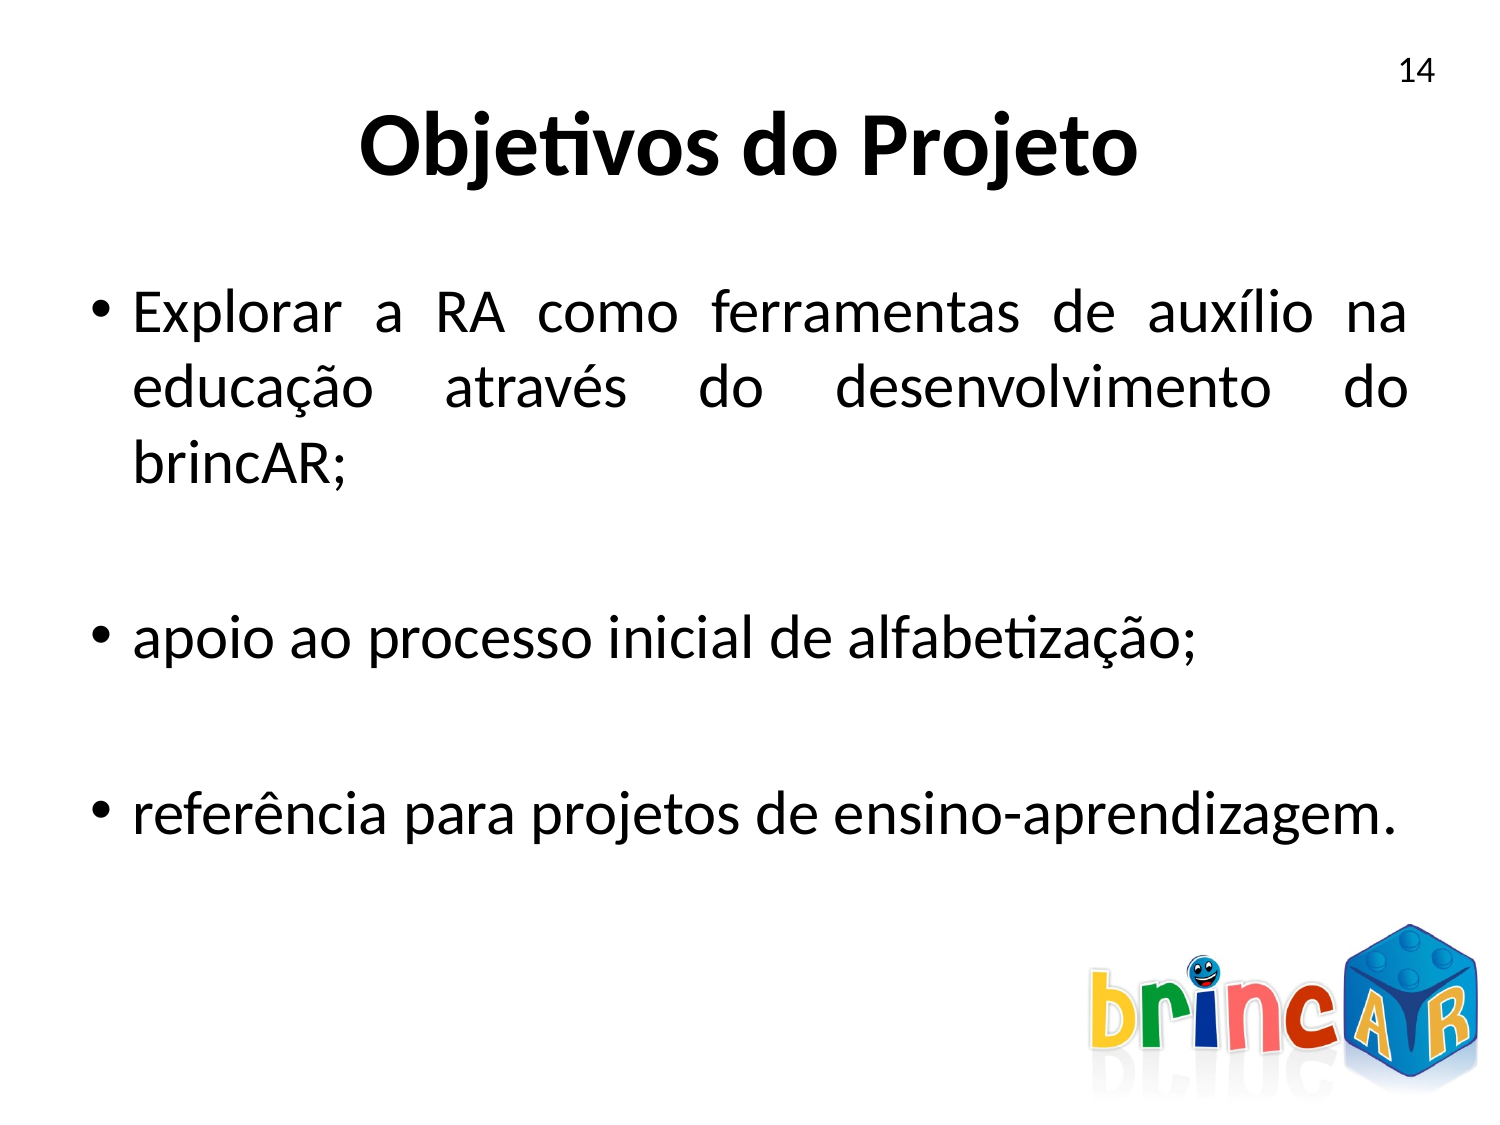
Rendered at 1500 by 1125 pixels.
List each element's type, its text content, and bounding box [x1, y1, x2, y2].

picture [1087, 924, 1478, 1125]
title Objetivos do Projeto [75, 45, 1425, 233]
list Explorar a RA como ferramentas de auxílio na educação através do desenvolvimento do brincAR; apoio ao processo inicial de alfabetização; referência para projetos de ensino-aprendizagem. [75, 262, 1425, 925]
text_box 14 [1362, 37, 1450, 98]
